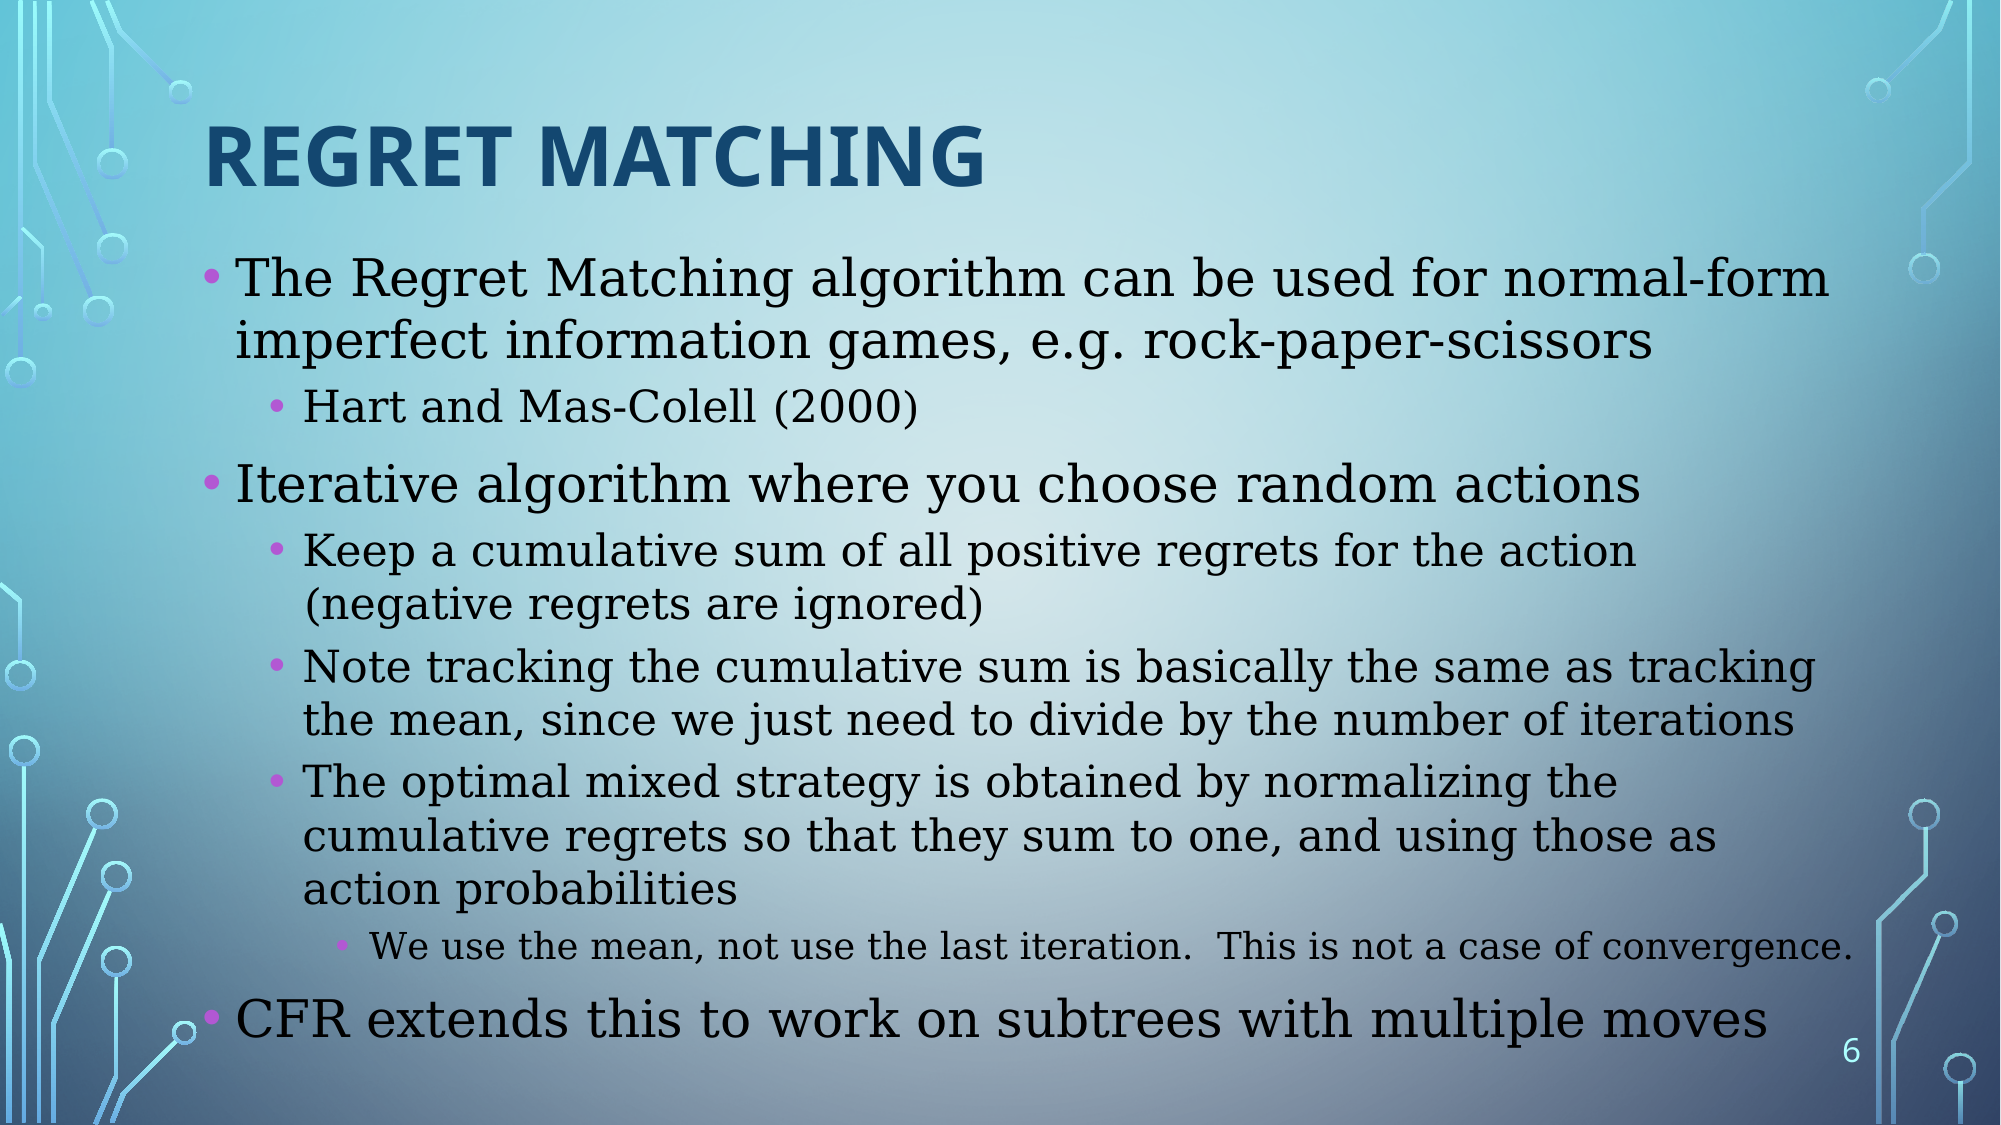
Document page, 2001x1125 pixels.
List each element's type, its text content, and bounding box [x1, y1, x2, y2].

slide_number 6 [1749, 1021, 1876, 1082]
title Regret Matching [187, 101, 1879, 218]
list The Regret Matching algorithm can be used for normal-form imperfect information games, e.g. rock-paper-scissors Hart and Mas-Colell (2000) Iterative algorithm where you choose random actions Keep a cumulative sum of all positive regrets for the action (negative regrets are ignored) Note tracking the cumulative sum is basically the same as tracking the mean, since we just need to divide by the number of iterations The optimal mixed strategy is obtained by normalizing the cumulative regrets so that they sum to one, and using those as action probabilities We use the mean, not use the last iteration. This is not a case of convergence. CFR extends this to work on subtrees with multiple moves [187, 237, 1879, 1062]
